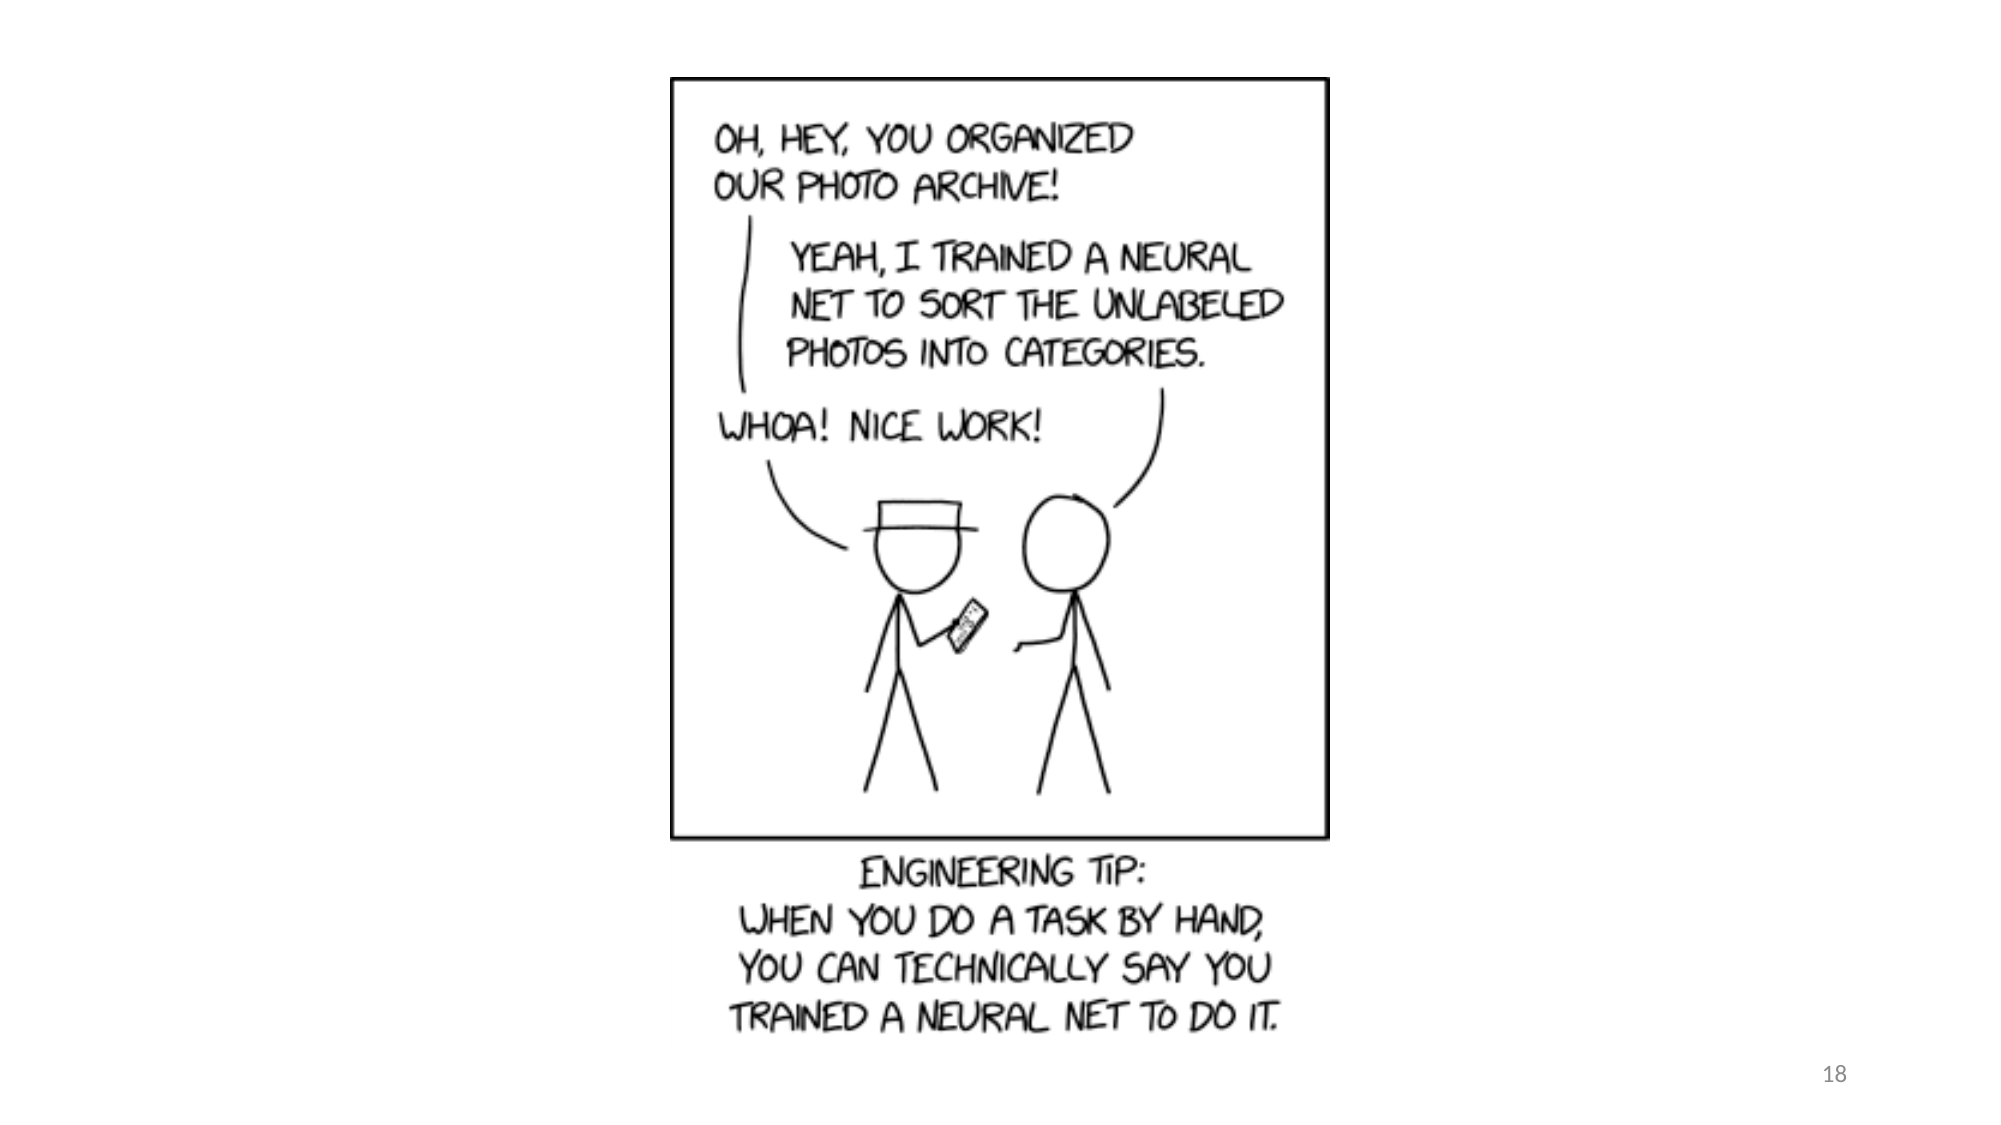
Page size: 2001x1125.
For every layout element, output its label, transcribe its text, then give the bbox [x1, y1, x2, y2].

picture [670, 77, 1330, 1048]
slide_number 18 [1412, 1042, 1863, 1103]
